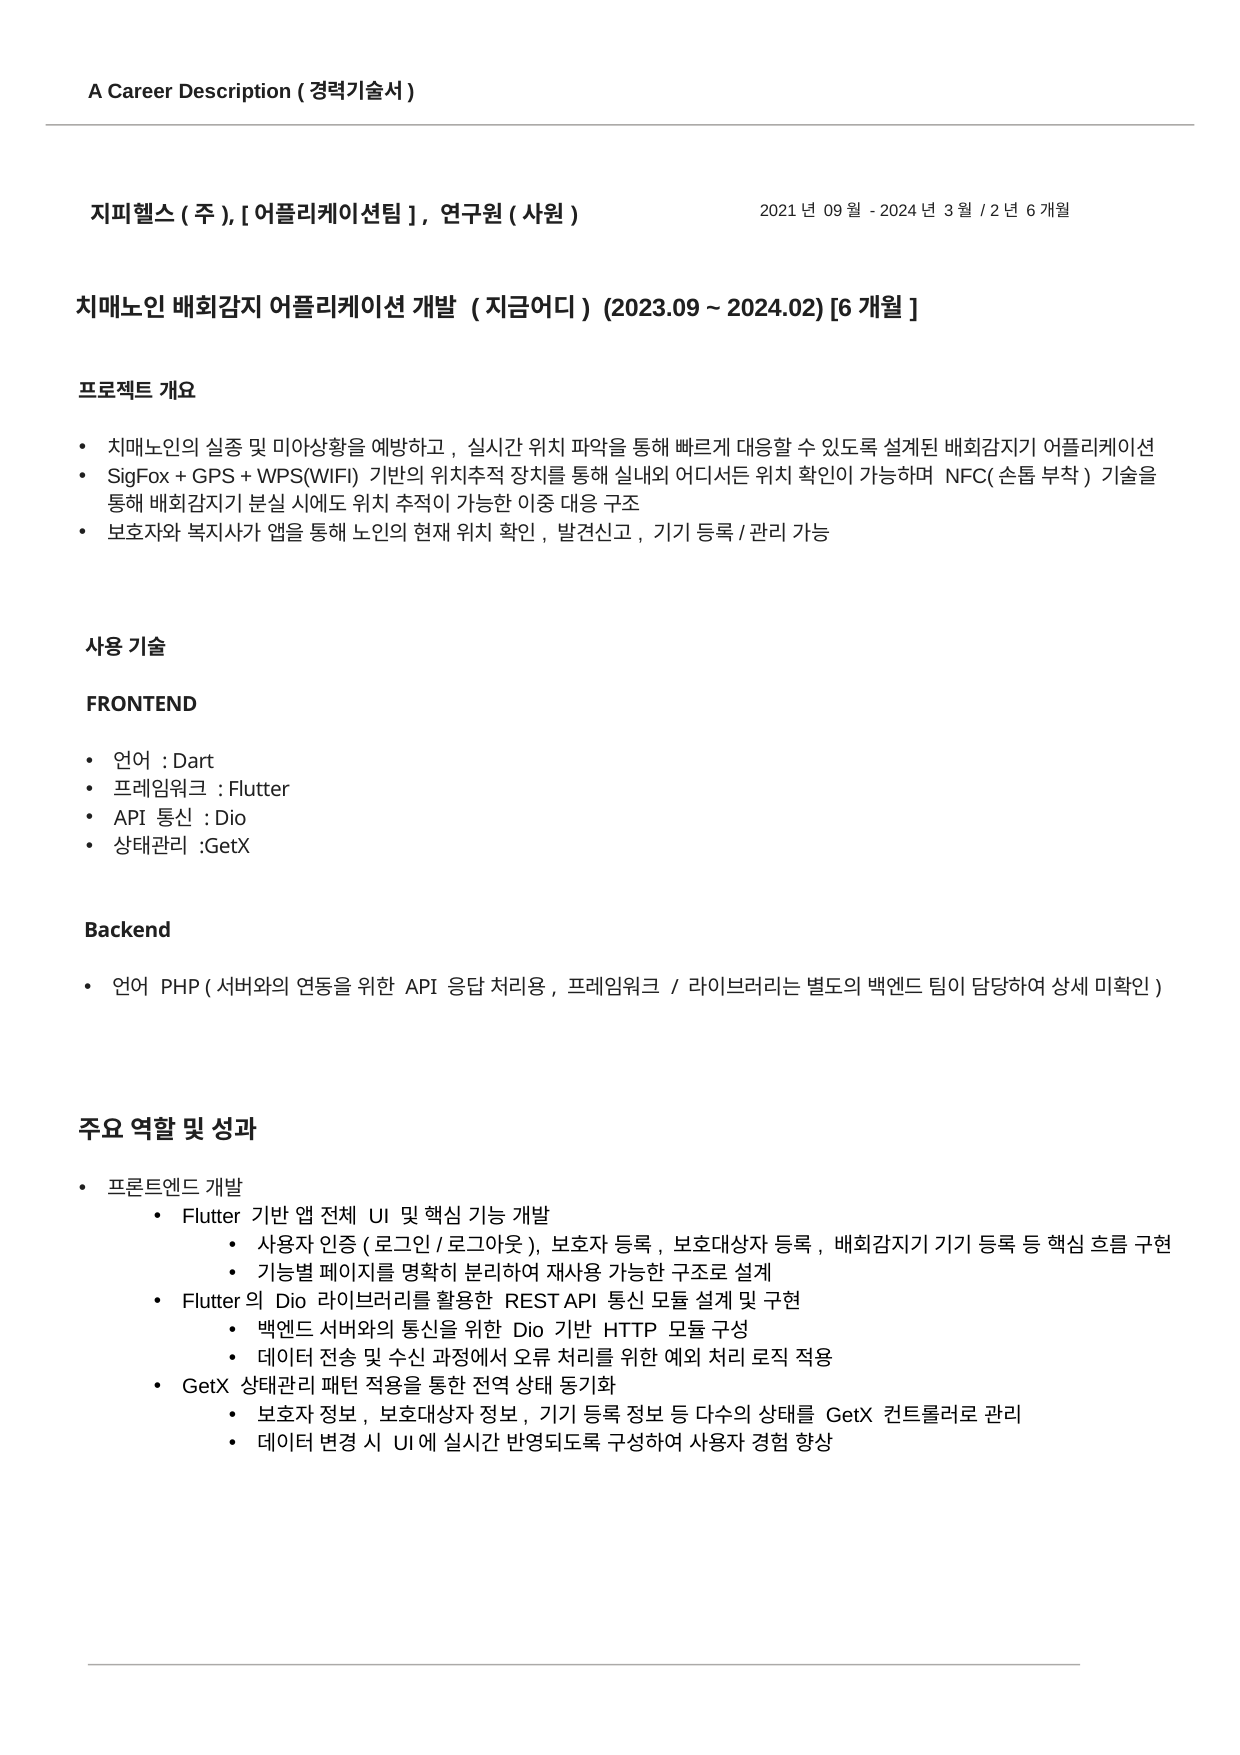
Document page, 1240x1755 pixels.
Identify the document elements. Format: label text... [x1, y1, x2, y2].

text_box 프로젝트 개요 치매노인의 실종 및 미아상황을 예방하고, 실시간 위치 파악을 통해 빠르게 대응할 수 있도록 설계된 배회감지기 어플리케이션 SigFox + GPS + WPS(WIFI) 기반의 위치추적 장치를 통해 실내외 어디서든 위치 확인이 가능하며 NFC(손톱 부착) 기술을 통해 배회감지기 분실 시에도 위치 추적이 가능한 이중 대응 구조 보호자와 복지사가 앱을 통해 노인의 현재 위치 확인, 발견신고, 기기 등록/관리 가능 [49, 366, 1199, 552]
text_box 2021년 09월 - 2024년 3월 / 2년 6개월 [731, 195, 1071, 220]
text_box 지피헬스(주), [어플리케이션팀] , 연구원(사원) [90, 193, 685, 227]
text_box 주요 역할 및 성과 프론트엔드 개발 Flutter 기반 앱 전체 UI 및 핵심 기능 개발 사용자 인증(로그인/로그아웃), 보호자 등록, 보호대상자 등록, 배회감지기 기기 등록 등 핵심 흐름 구현 기능별 페이지를 명확히 분리하여 재사용 가능한 구조로 설계 Flutter의 Dio 라이브러리를 활용한 REST API 통신 모듈 설계 및 구현 백엔드 서버와의 통신을 위한 Dio 기반 HTTP 모듈 구성 데이터 전송 및 수신 과정에서 오류 처리를 위한 예외 처리 로직 적용 GetX 상태관리 패턴 적용을 통한 전역 상태 동기화 보호자 정보, 보호대상자 정보, 기기 등록 정보 등 다수의 상태를 GetX 컨트롤러로 관리 데이터 변경 시 UI에 실시간 반영되도록 구성하여 사용자 경험 향상 [49, 1107, 1199, 1491]
text_box Backend 언어 PHP (서버와의 연동을 위한 API 응답 처리용, 프레임워크 / 라이브러리는 별도의 백엔드 팀이 담당하여 상세 미확인) [55, 877, 1204, 1006]
text_box A Career Description (경력기술서) [87, 74, 652, 103]
text_box 치매노인 배회감지 어플리케이션 개발 (지금어디) (2023.09 ~ 2024.02) [6개월] [46, 285, 1067, 329]
text_box 사용 기술 FRONTEND 언어 : Dart 프레임워크 : Flutter API 통신 : Dio 상태관리 :GetX [56, 623, 1206, 865]
